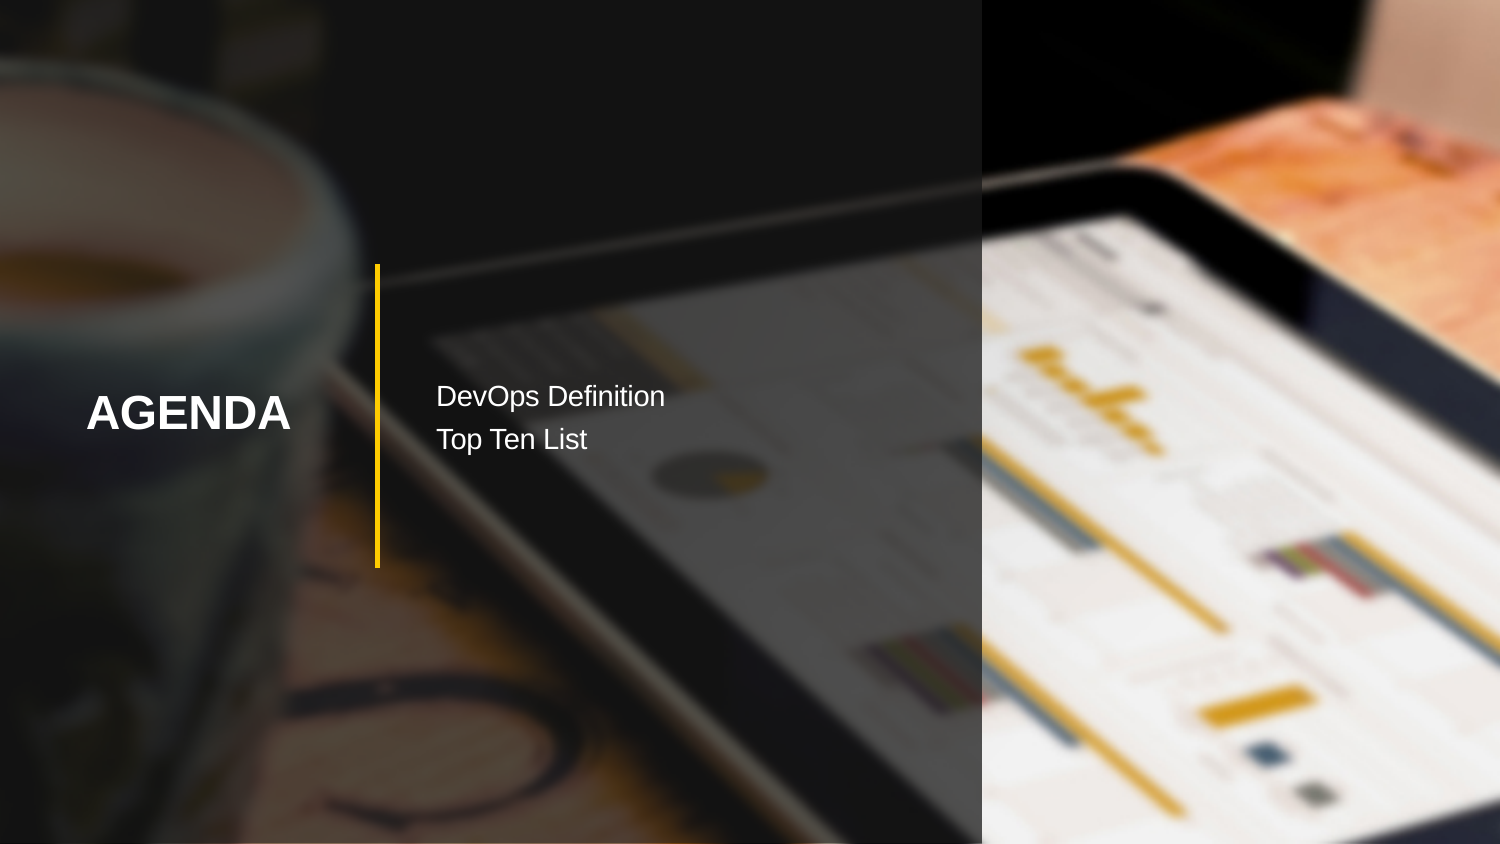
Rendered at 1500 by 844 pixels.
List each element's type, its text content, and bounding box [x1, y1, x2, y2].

picture [982, 0, 1500, 844]
list DevOps Definition Top Ten List [436, 376, 982, 456]
